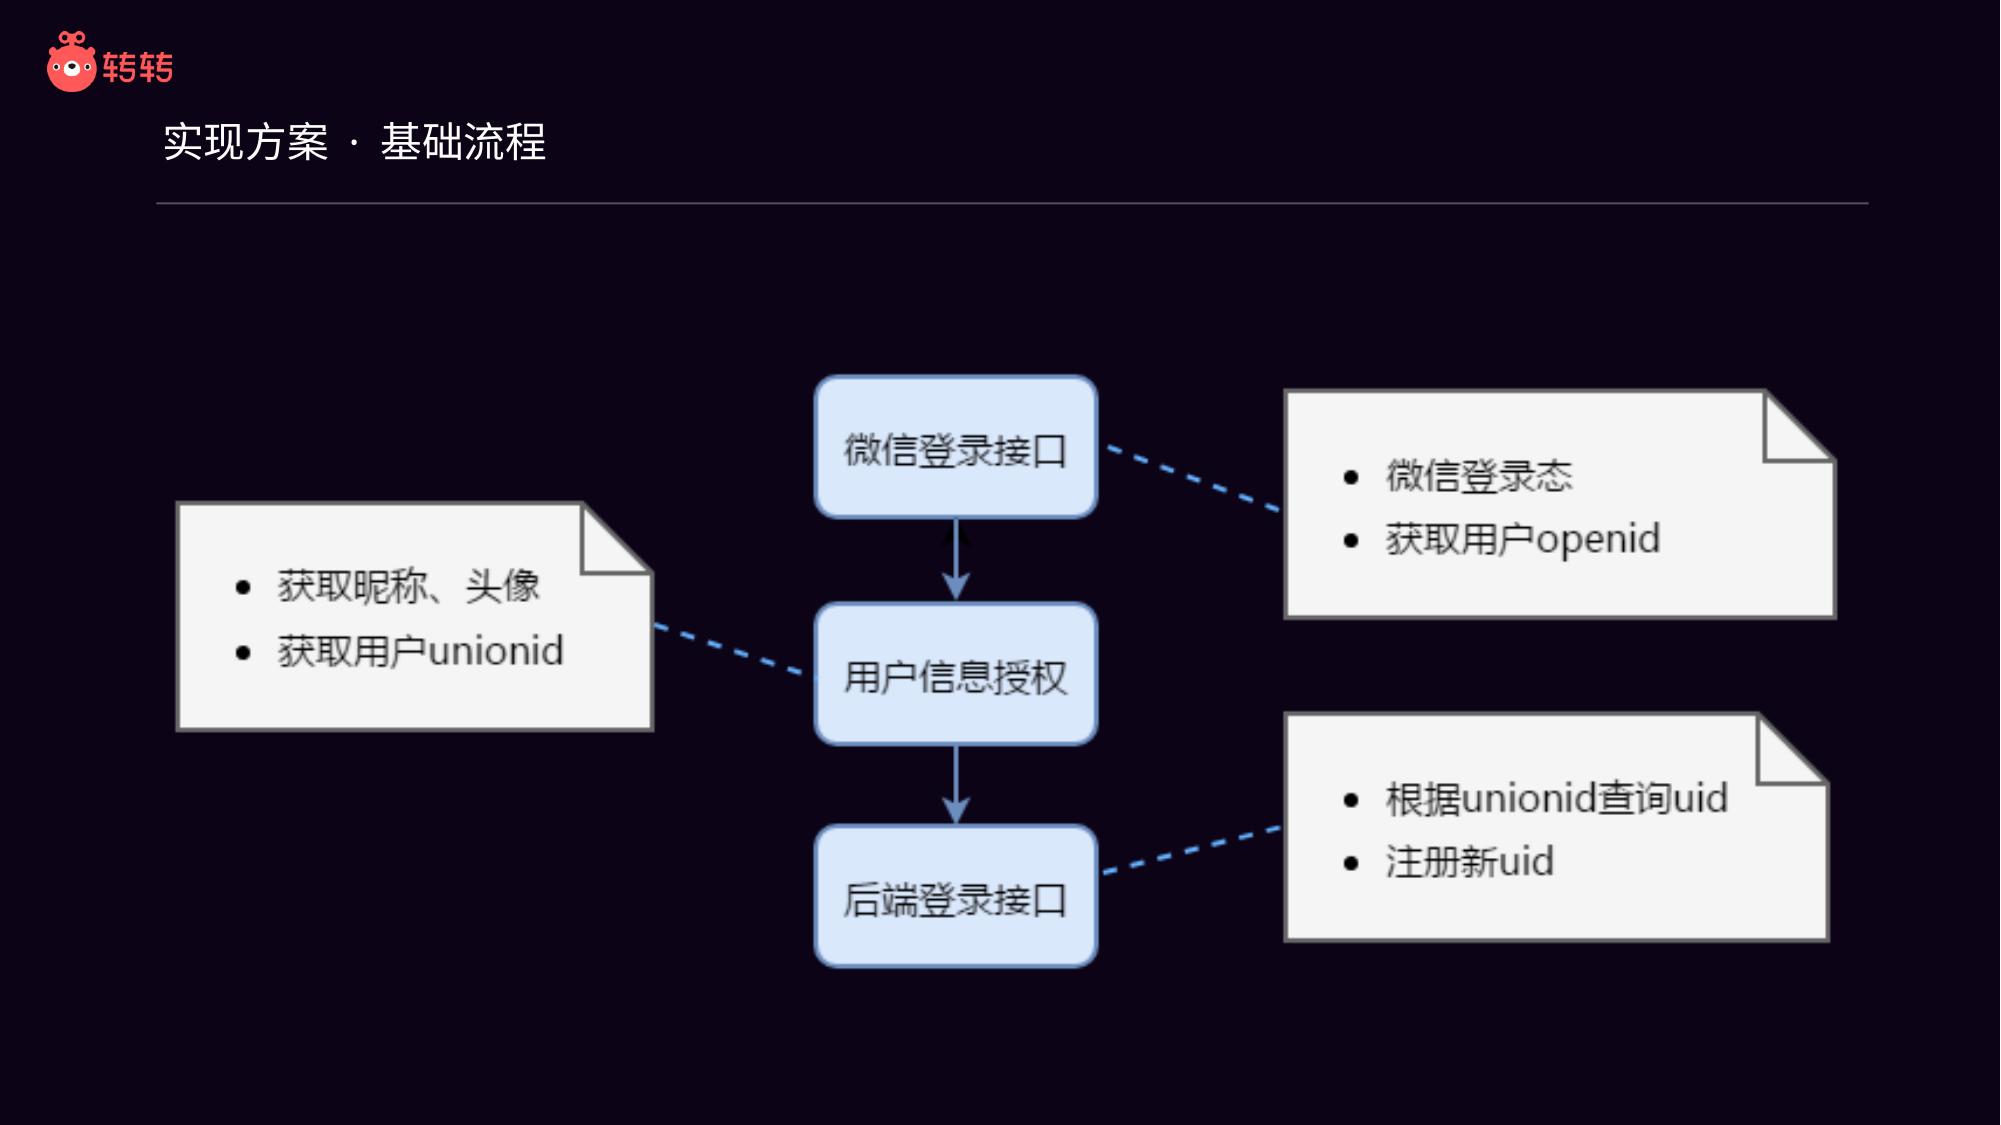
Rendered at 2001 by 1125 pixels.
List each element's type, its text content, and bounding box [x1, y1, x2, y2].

title 实现方案 · 基础流程 [161, 103, 1863, 186]
picture [47, 31, 172, 92]
picture [162, 361, 1845, 988]
